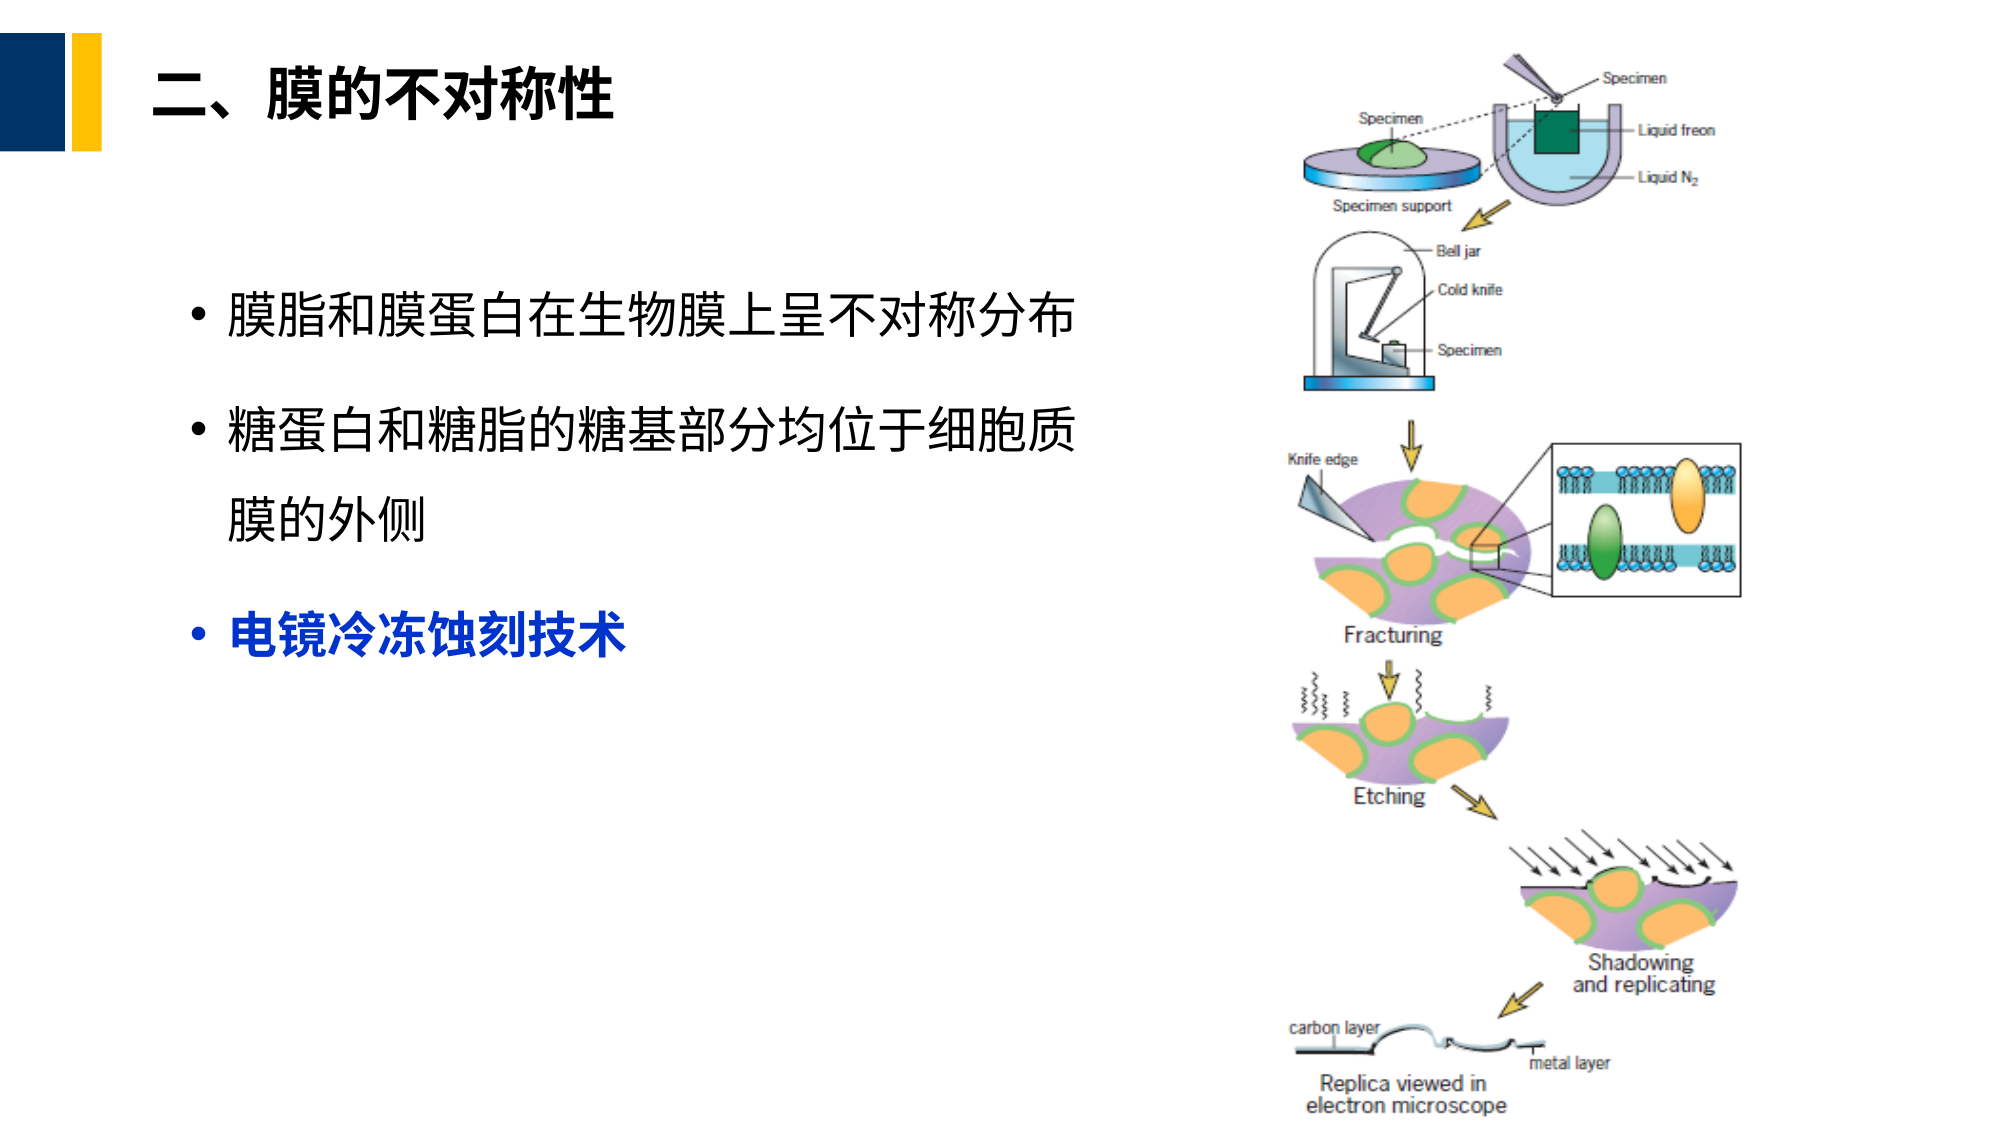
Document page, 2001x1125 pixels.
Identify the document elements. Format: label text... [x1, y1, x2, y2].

title 二、膜的不对称性 [135, 33, 1950, 152]
list 膜脂和膜蛋白在生物膜上呈不对称分布 糖蛋白和糖脂的糖基部分均位于细胞质膜的外侧 电镜冷冻蚀刻技术 [174, 245, 1109, 1125]
picture [1245, 47, 1782, 1125]
